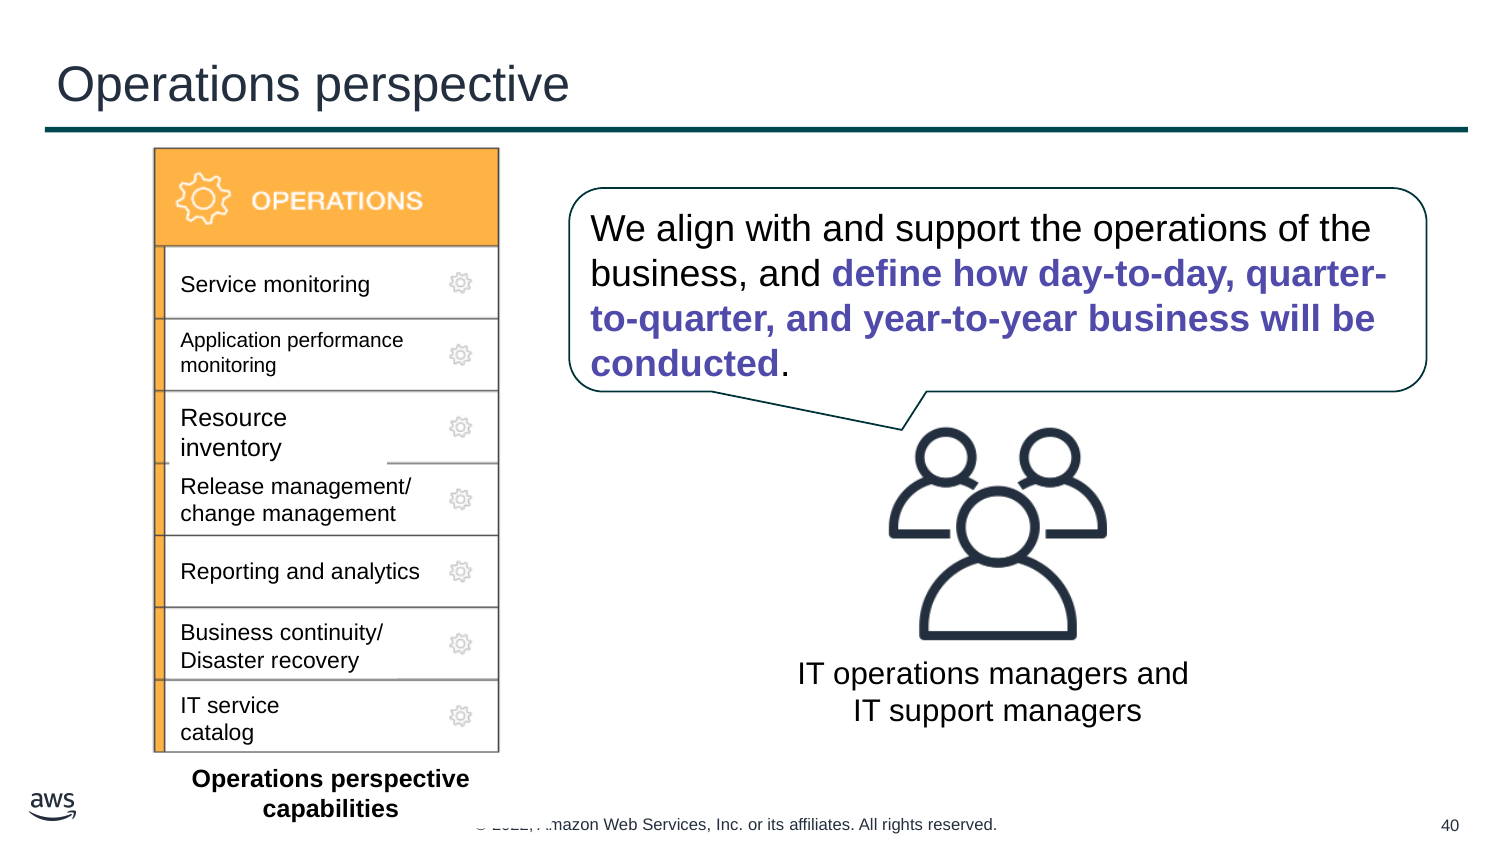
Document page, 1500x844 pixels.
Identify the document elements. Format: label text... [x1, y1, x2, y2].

text_box IT operations managers and IT support managers [783, 647, 1213, 734]
text_box We align with and support the operations of the business, and define how day-to-day, quarter-to-quarter, and year-to-year business will be conducted. [569, 187, 1427, 425]
text_box Operations perspective capabilities [110, 757, 552, 829]
title Operations perspective [45, 36, 1469, 127]
picture [29, 793, 76, 821]
picture [881, 421, 1114, 648]
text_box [147, 141, 508, 761]
slide_number ‹#› [1411, 808, 1471, 841]
